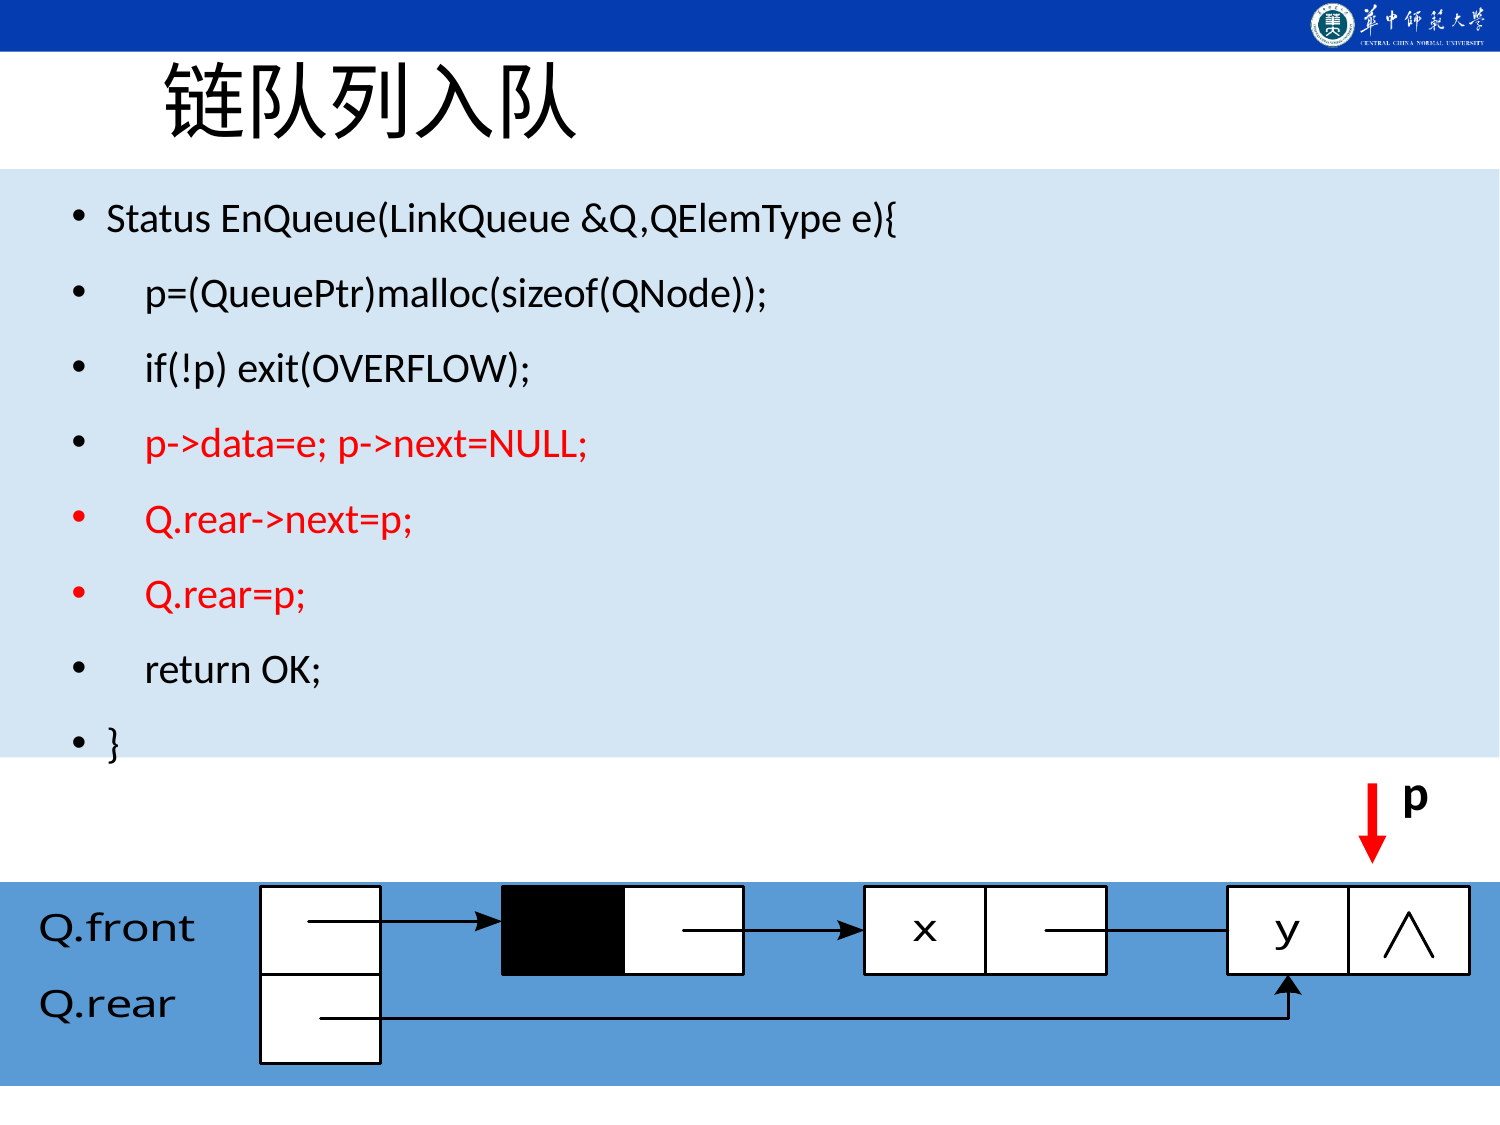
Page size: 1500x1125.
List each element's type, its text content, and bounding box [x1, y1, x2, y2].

text_box [1366, 783, 1379, 864]
text_box [0, 169, 1500, 758]
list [0, 881, 1500, 1086]
text_box 链队列入队 [147, 56, 941, 142]
list Status EnQueue(LinkQueue &Q,QElemType e){ p=(QueuePtr)malloc(sizeof(QNode)); if(!p) exit(OVERFLOW); p->data=e; p->next=NULL; Q.rear->next=p; Q.rear=p; return OK; } [56, 172, 1197, 775]
picture [1310, 2, 1486, 48]
text_box p [1387, 752, 1459, 828]
